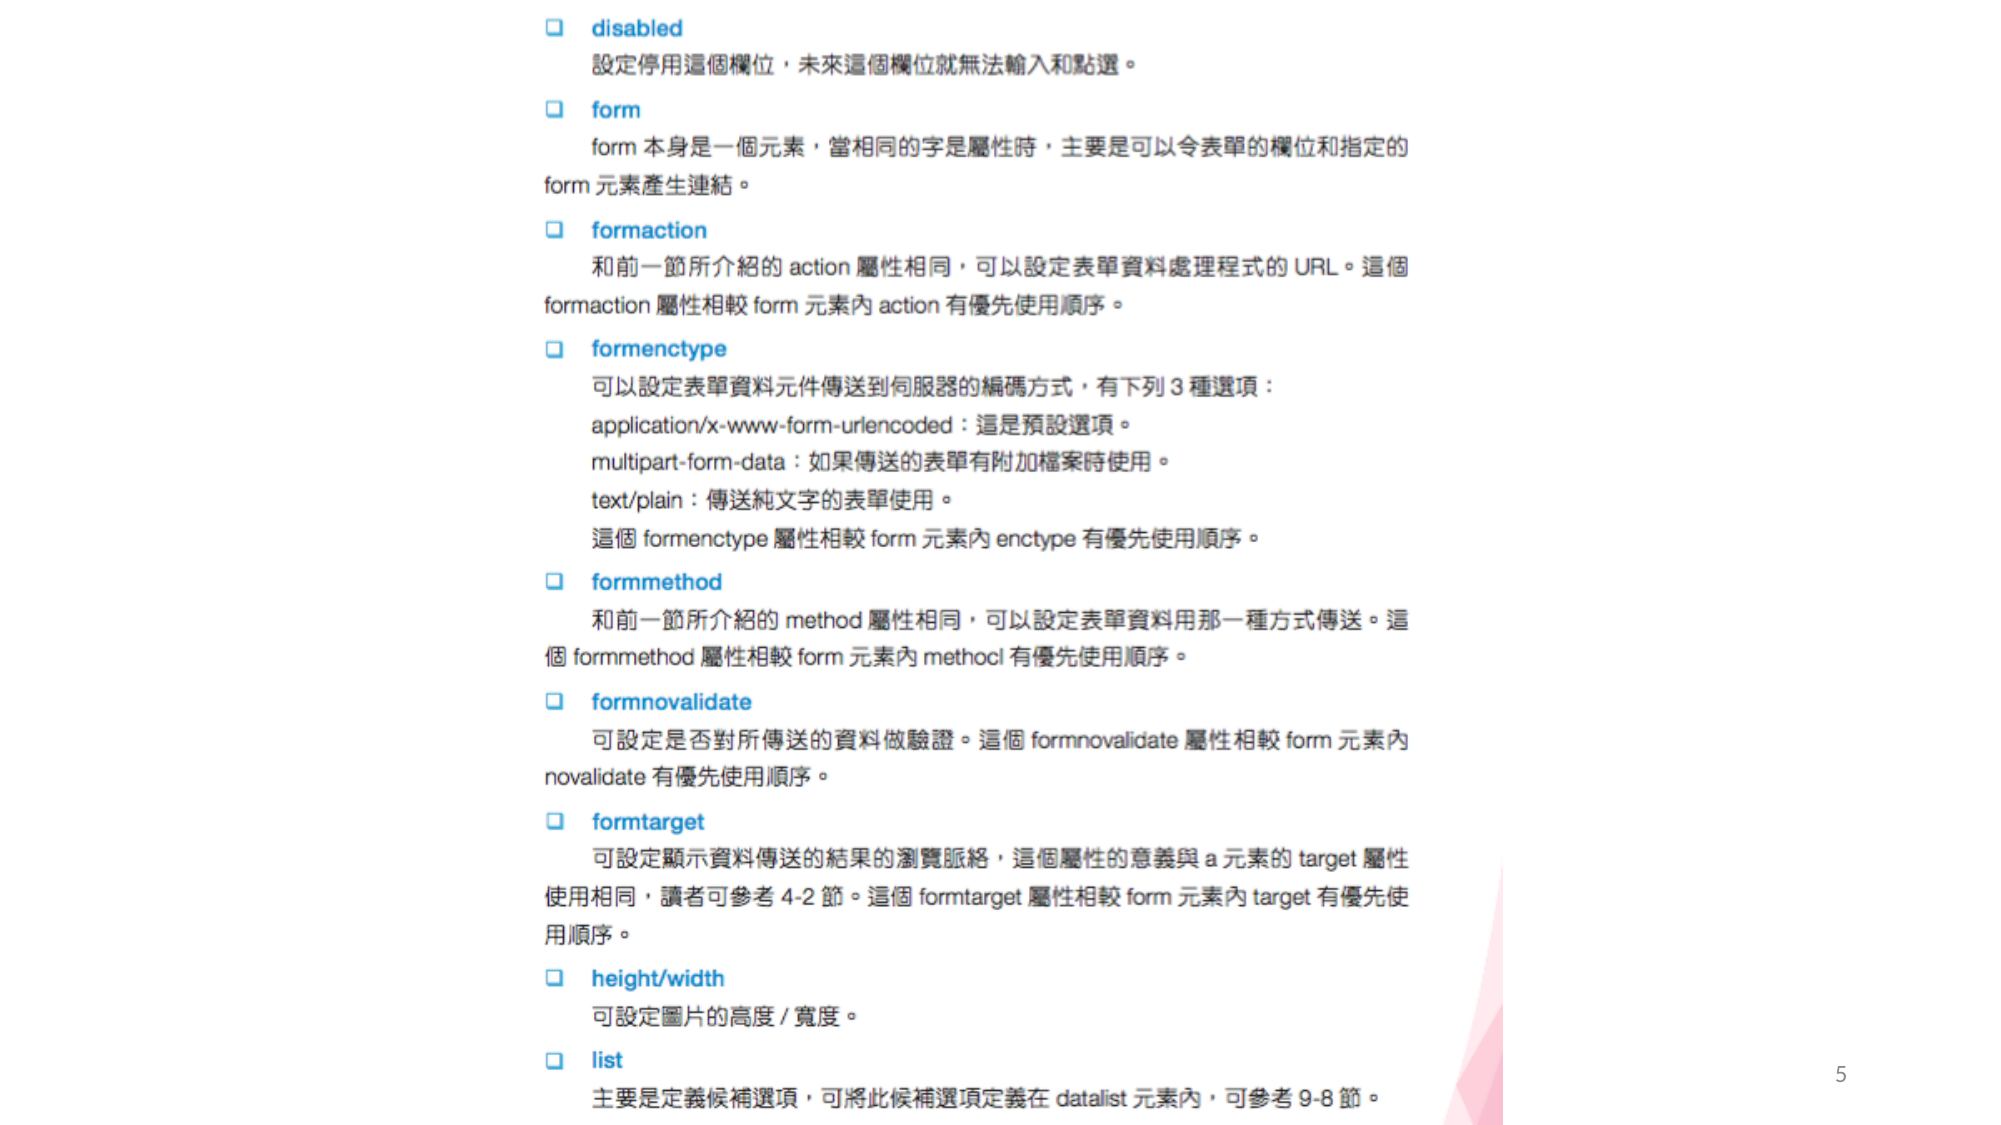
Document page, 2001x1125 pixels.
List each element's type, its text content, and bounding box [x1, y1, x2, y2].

slide_number 5 [1503, 1042, 1863, 1103]
picture [493, 0, 1503, 1125]
